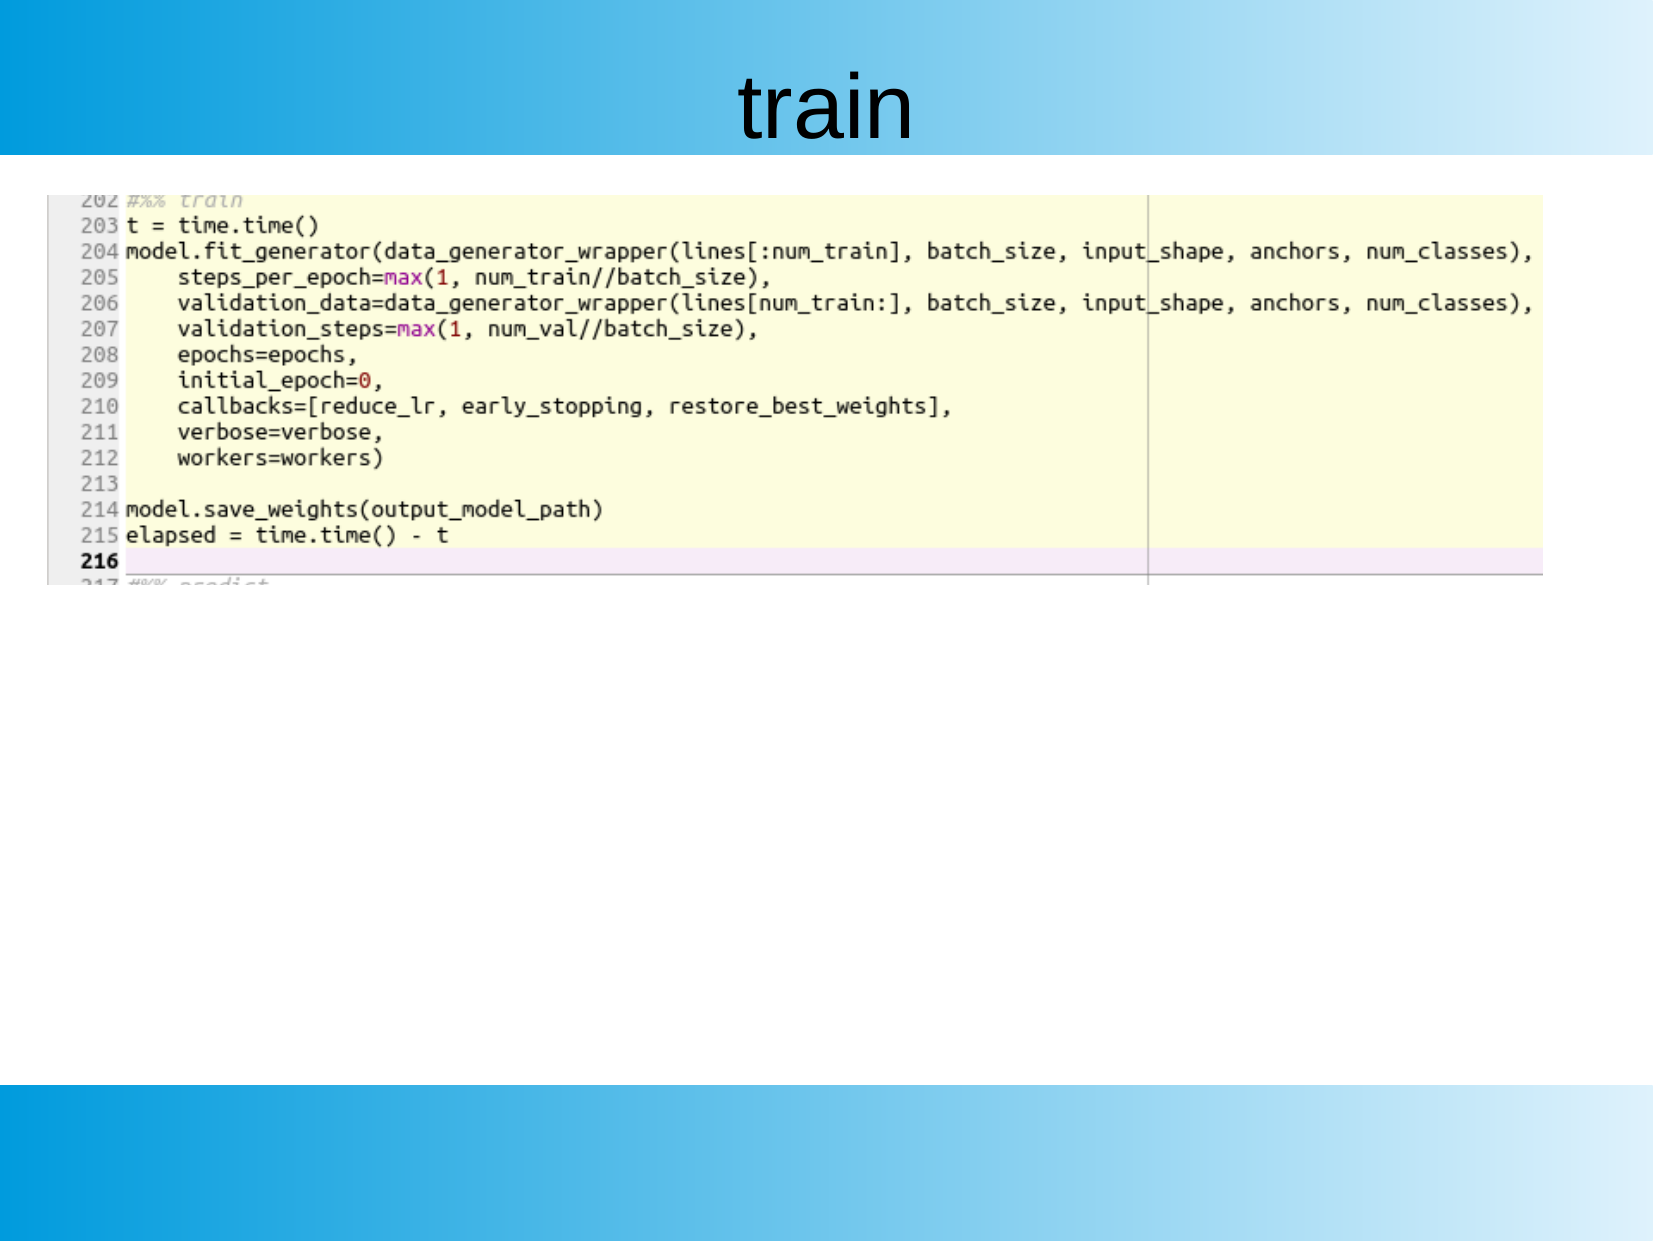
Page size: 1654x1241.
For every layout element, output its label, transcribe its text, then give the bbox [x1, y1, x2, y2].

picture [47, 194, 1544, 586]
text_box train [699, 46, 955, 150]
